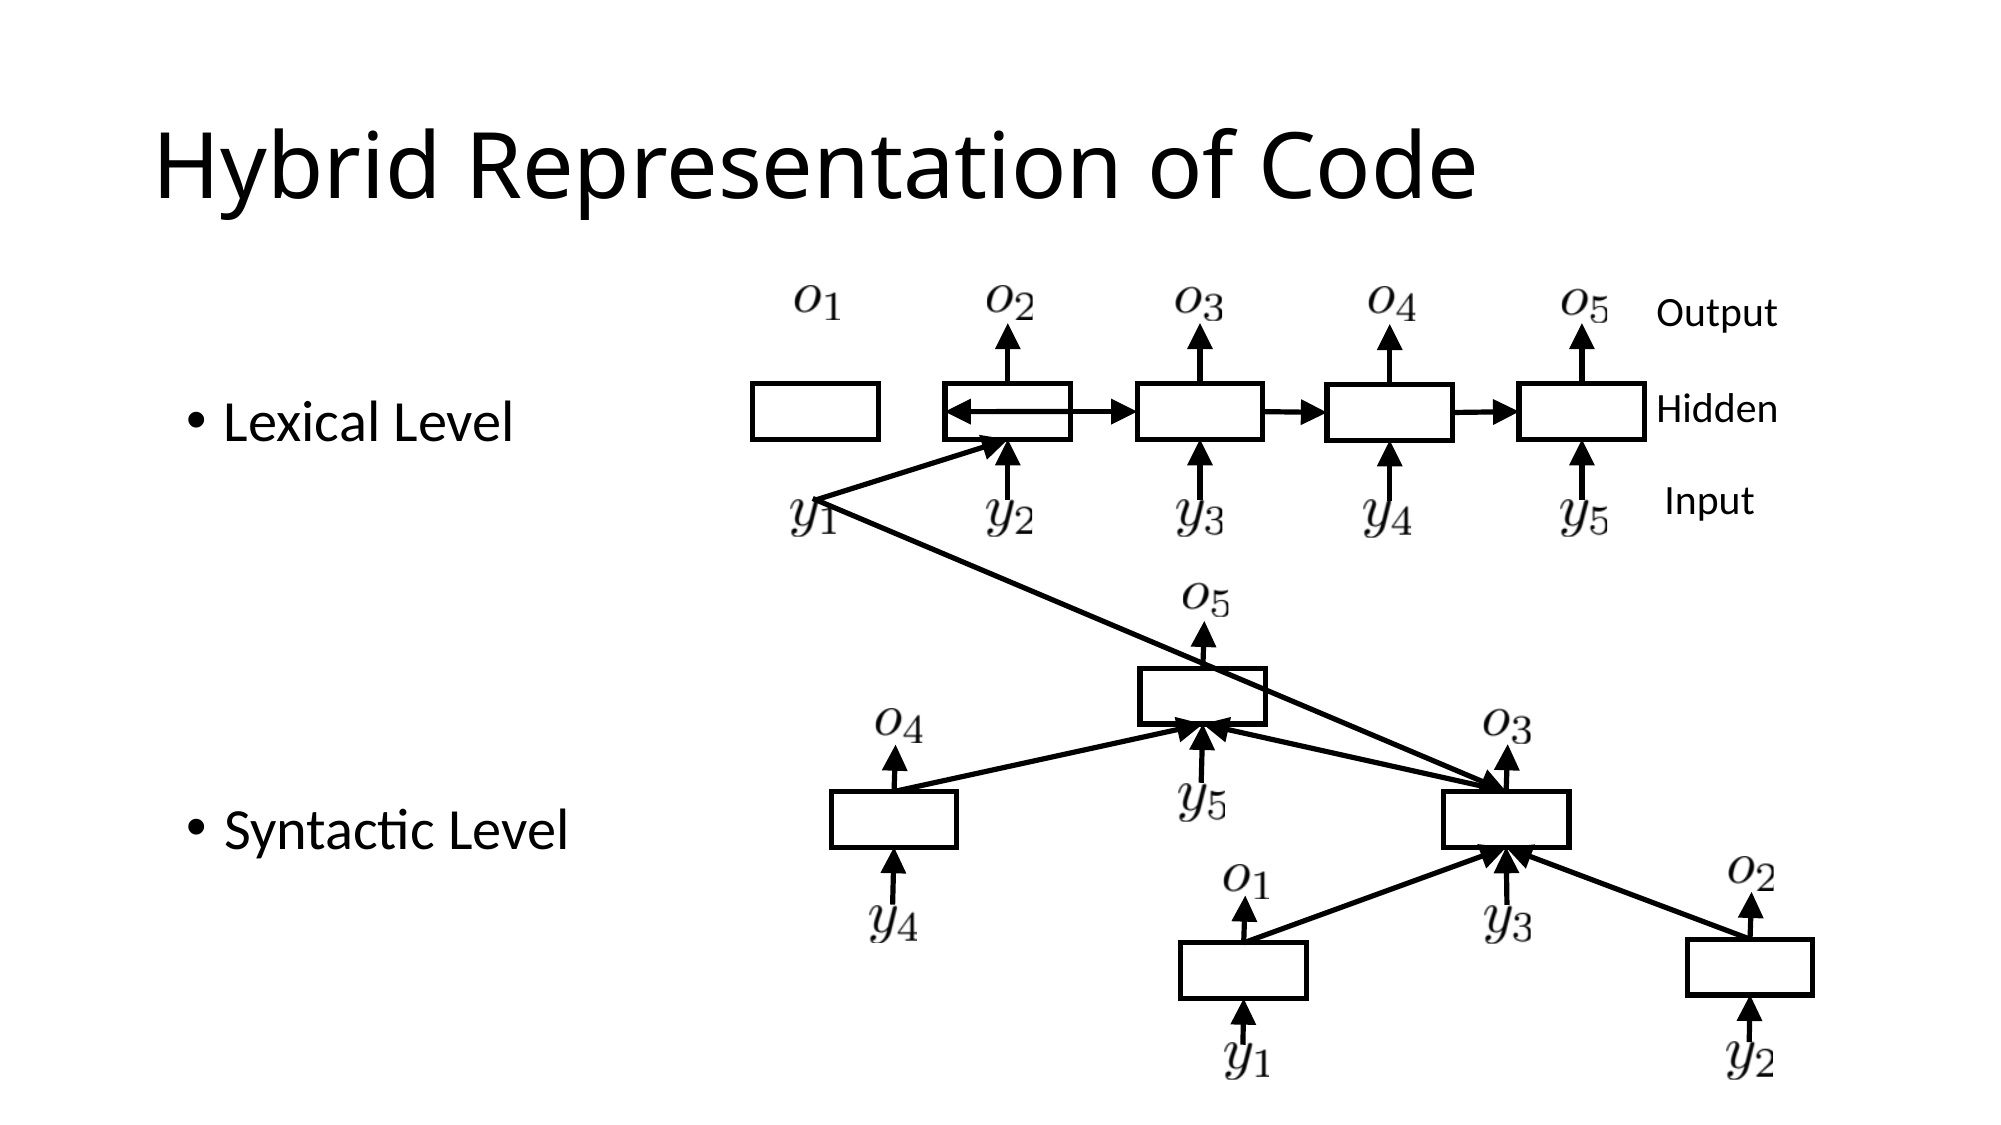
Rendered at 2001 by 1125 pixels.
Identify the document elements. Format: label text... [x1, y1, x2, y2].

text_box Syntactic Level [171, 791, 691, 900]
list Lexical Level [171, 383, 690, 492]
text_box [752, 277, 1865, 1080]
text_box [169, 754, 688, 863]
title Hybrid Representation of Code [137, 59, 1863, 278]
